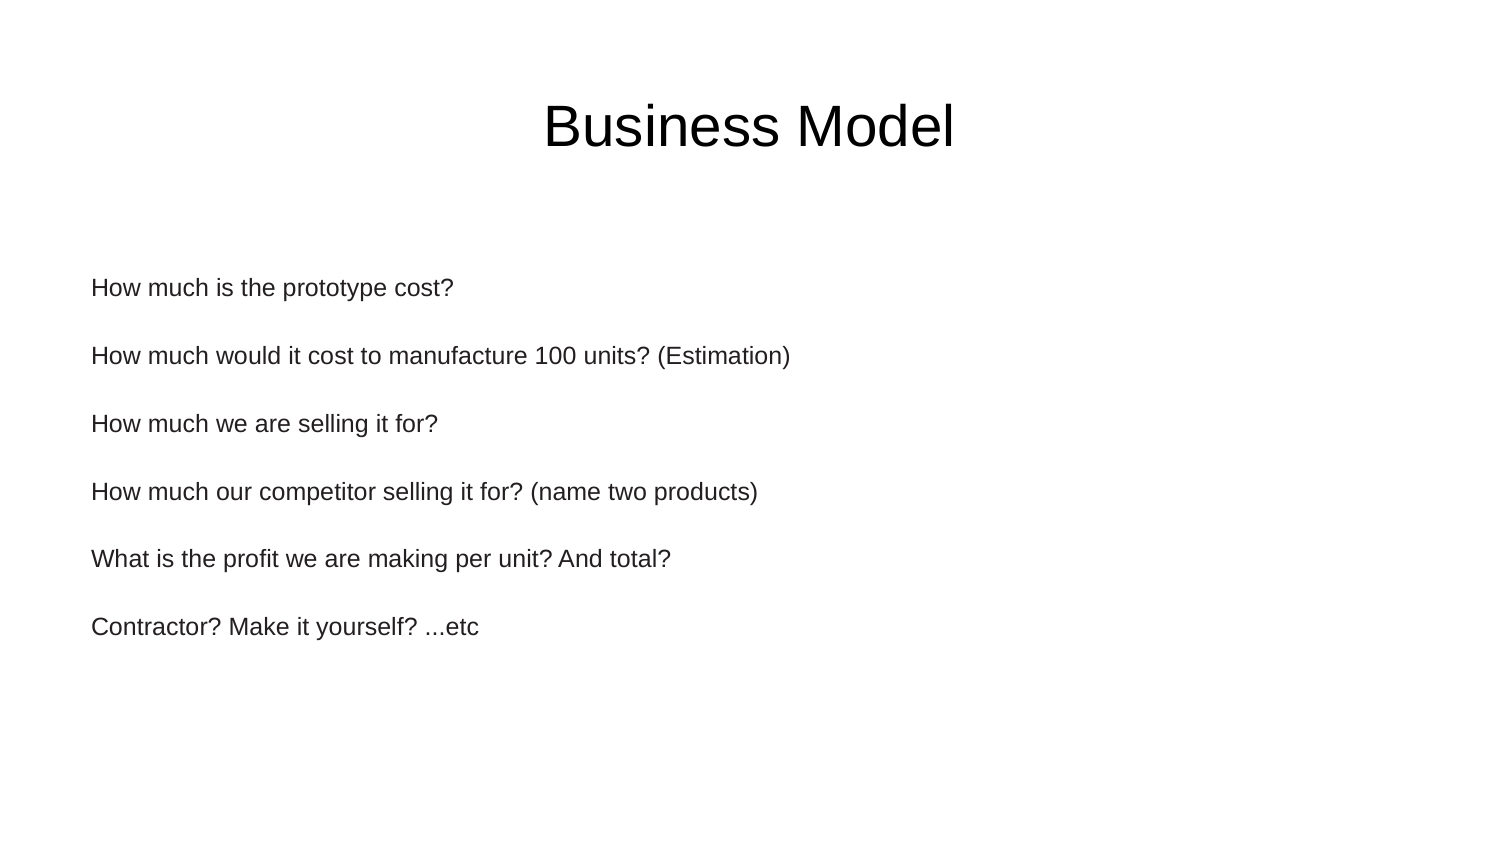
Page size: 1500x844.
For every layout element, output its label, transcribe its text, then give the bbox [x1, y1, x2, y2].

list How much is the prototype cost? How much would it cost to manufacture 100 units? (Estimation) How much we are selling it for? How much our competitor selling it for? (name two products) What is the profit we are making per unit? And total? Contractor? Make it yourself? ...etc [51, 189, 1449, 750]
title Business Model [51, 72, 1449, 167]
